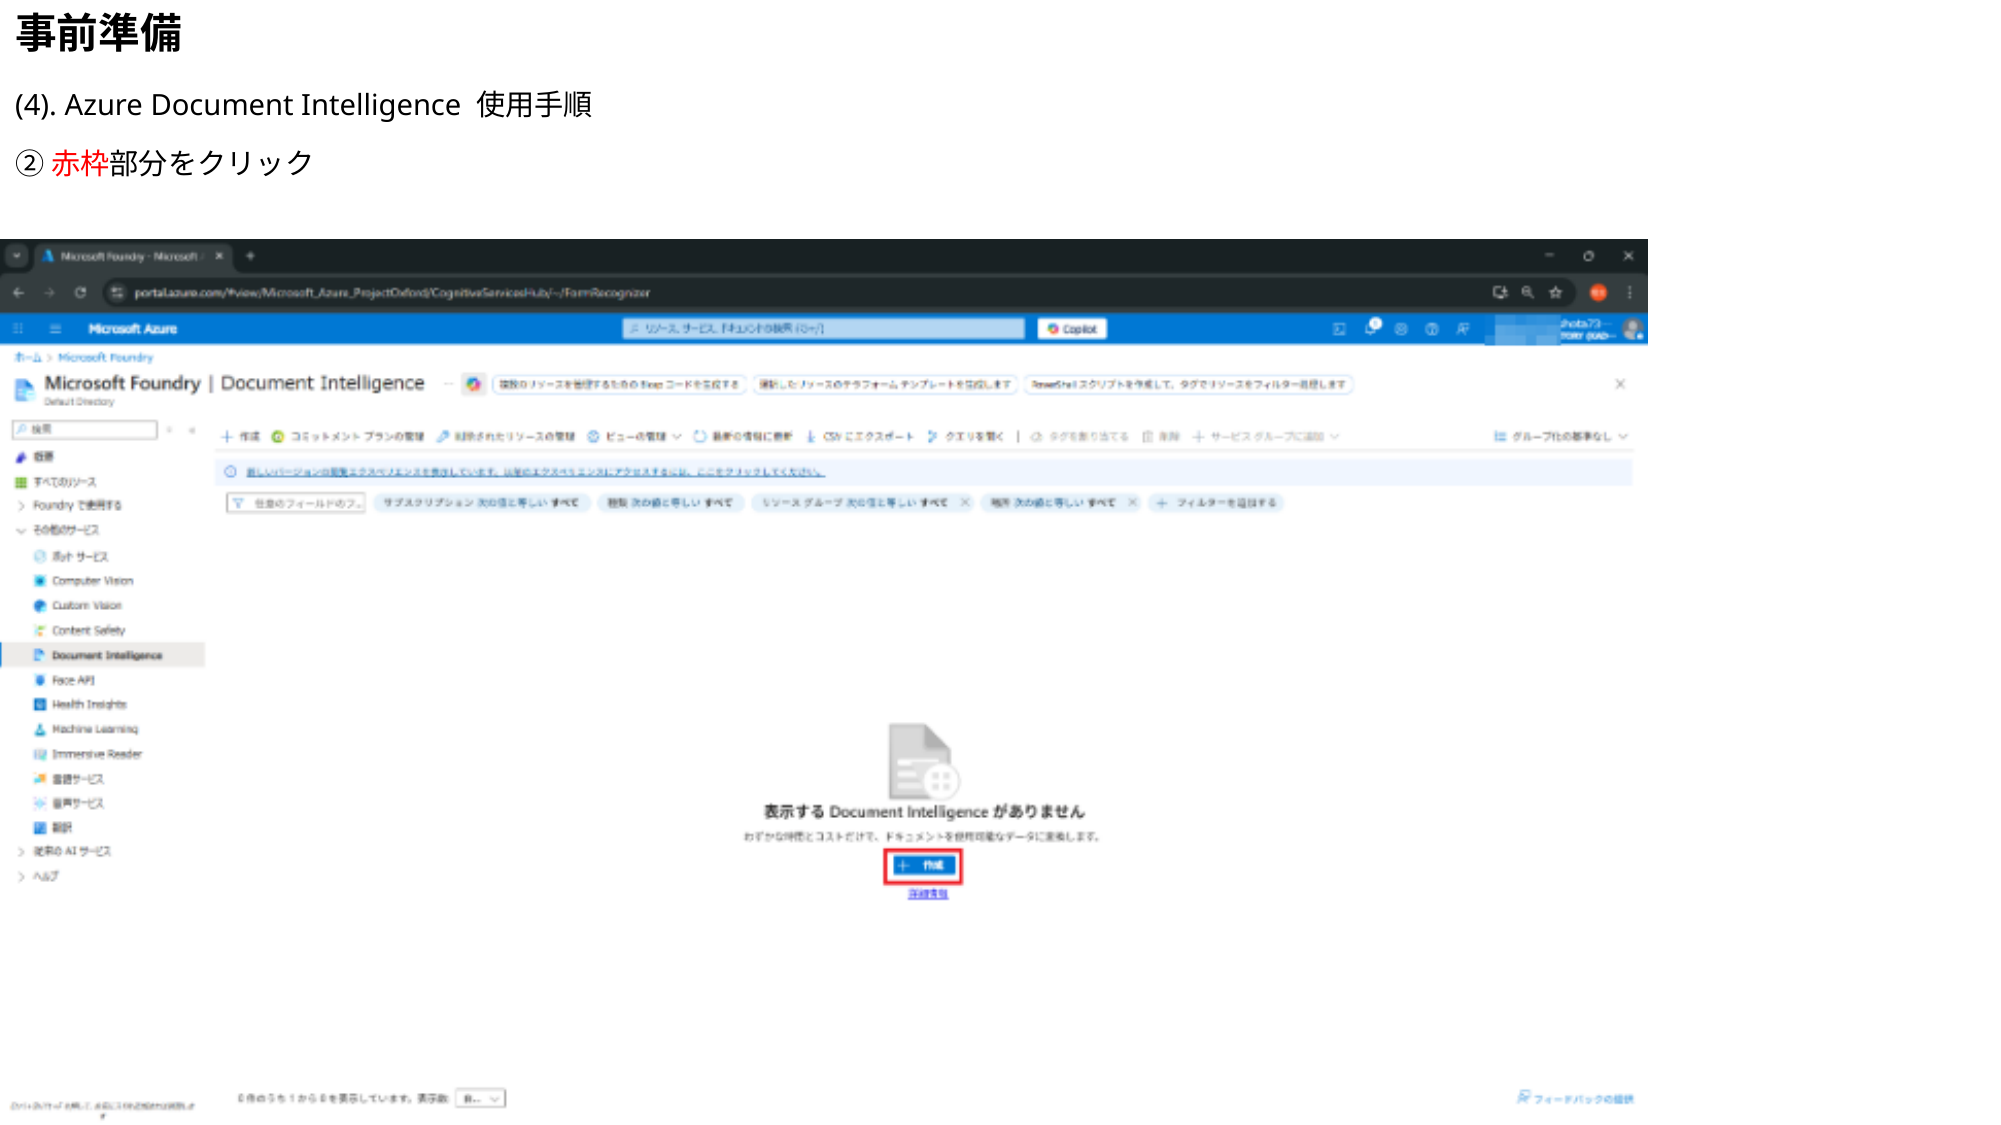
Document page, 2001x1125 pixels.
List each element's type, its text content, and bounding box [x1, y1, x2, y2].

picture [0, 238, 1649, 1125]
title 事前準備 [0, 0, 2000, 70]
text_box ②赤枠部分をクリック [0, 141, 2000, 1125]
text_box (4). Azure Document Intelligence 使用手順 [0, 70, 2000, 141]
